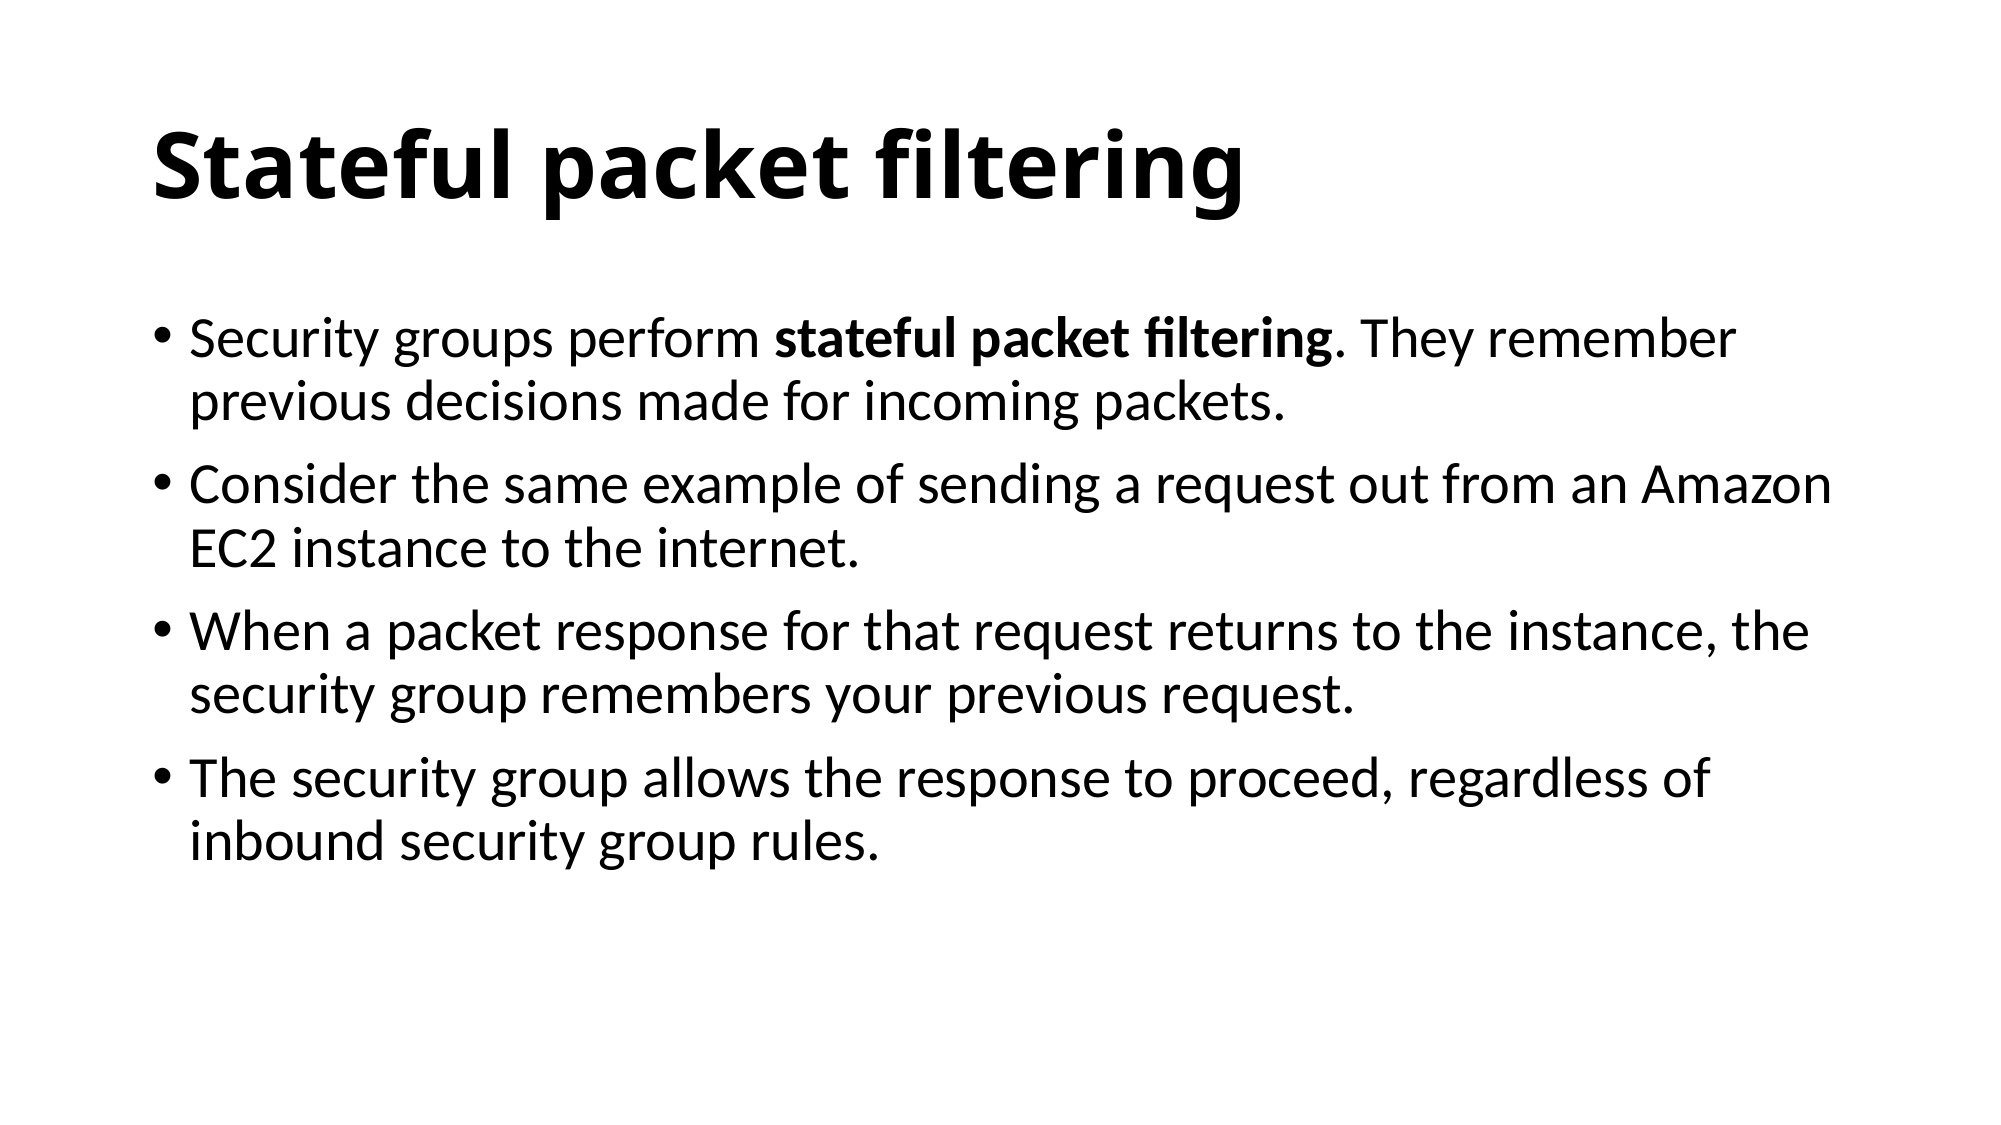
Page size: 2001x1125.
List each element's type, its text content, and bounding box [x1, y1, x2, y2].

list Security groups perform stateful packet filtering. They remember previous decisions made for incoming packets. Consider the same example of sending a request out from an Amazon EC2 instance to the internet. When a packet response for that request returns to the instance, the security group remembers your previous request. The security group allows the response to proceed, regardless of inbound security group rules. [137, 299, 1863, 1014]
title Stateful packet filtering [137, 59, 1863, 278]
